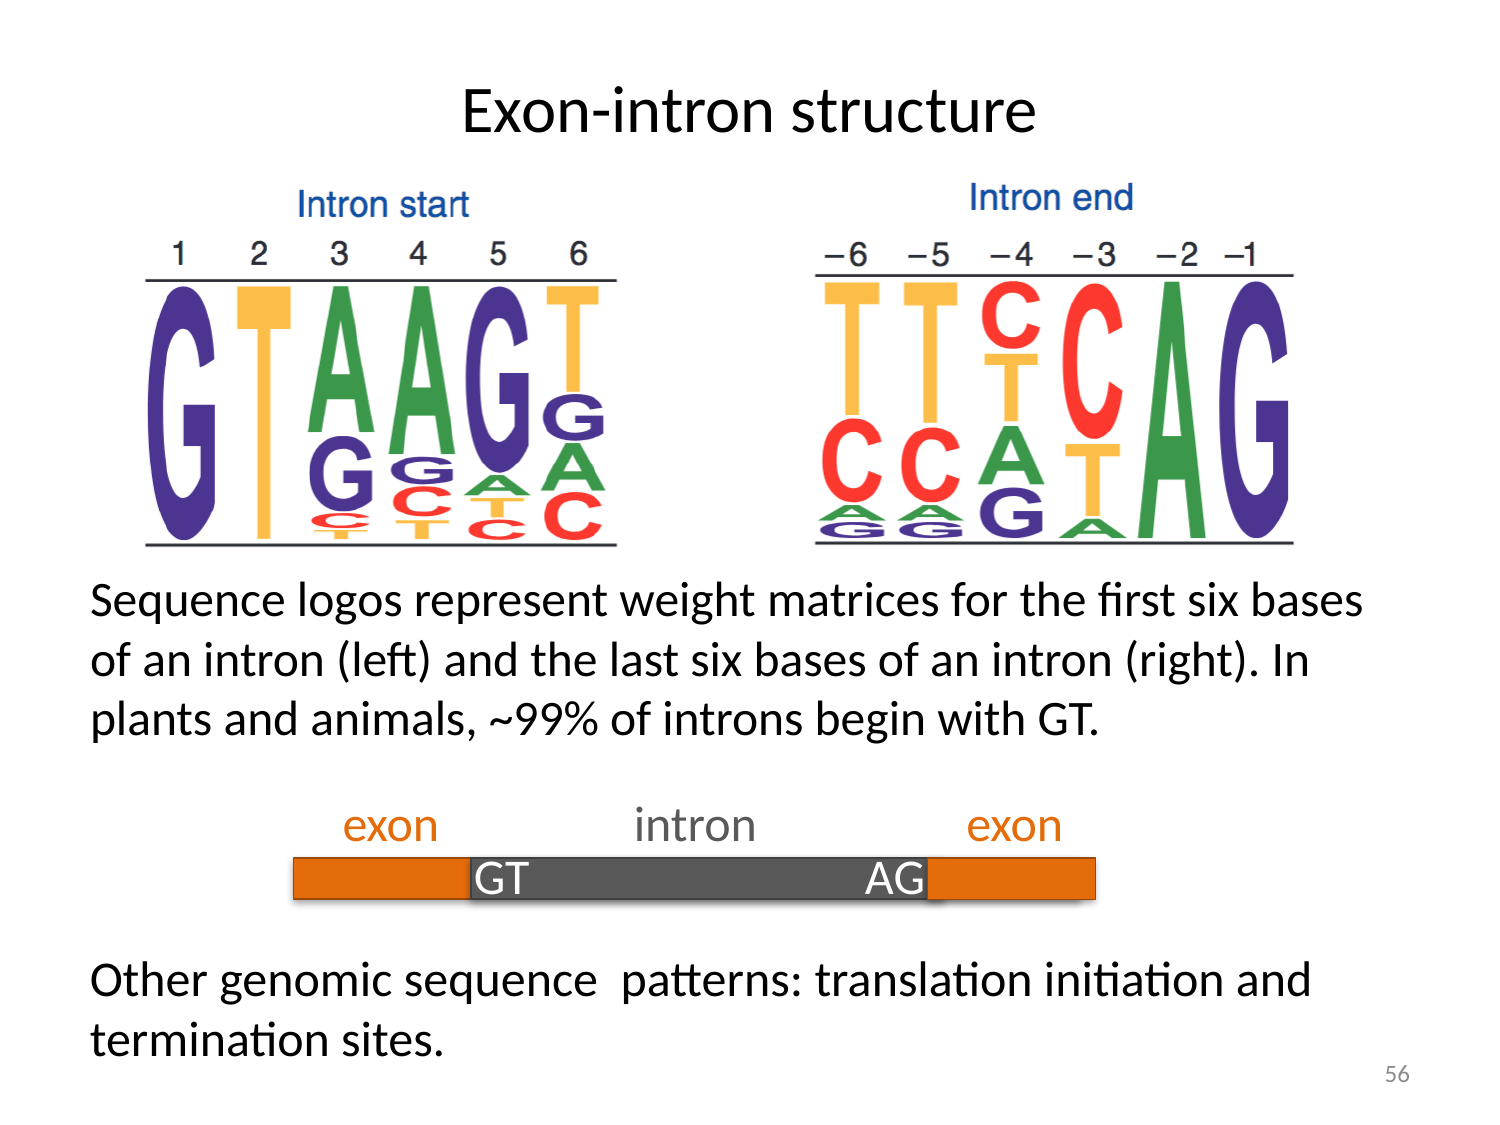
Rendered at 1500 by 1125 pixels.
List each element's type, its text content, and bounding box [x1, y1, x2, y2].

text_box Other genomic sequence patterns: translation initiation and termination sites. [75, 938, 1365, 1074]
text_box [293, 857, 459, 900]
text_box [940, 857, 1096, 900]
text_box exon [327, 783, 455, 859]
list Sequence logos represent weight matrices for the first six bases of an intron (left) and the last six bases of an intron (right). In plants and animals, ~99% of introns begin with GT. [75, 559, 1425, 755]
text_box AG [850, 837, 940, 913]
text_box [545, 857, 850, 900]
text_box intron [618, 783, 772, 859]
text_box GT [459, 837, 545, 913]
title Exon-intron structure [75, 45, 1425, 167]
picture [119, 174, 643, 560]
text_box exon [951, 783, 1079, 859]
slide_number 56 [1074, 1042, 1425, 1103]
picture [791, 174, 1316, 560]
